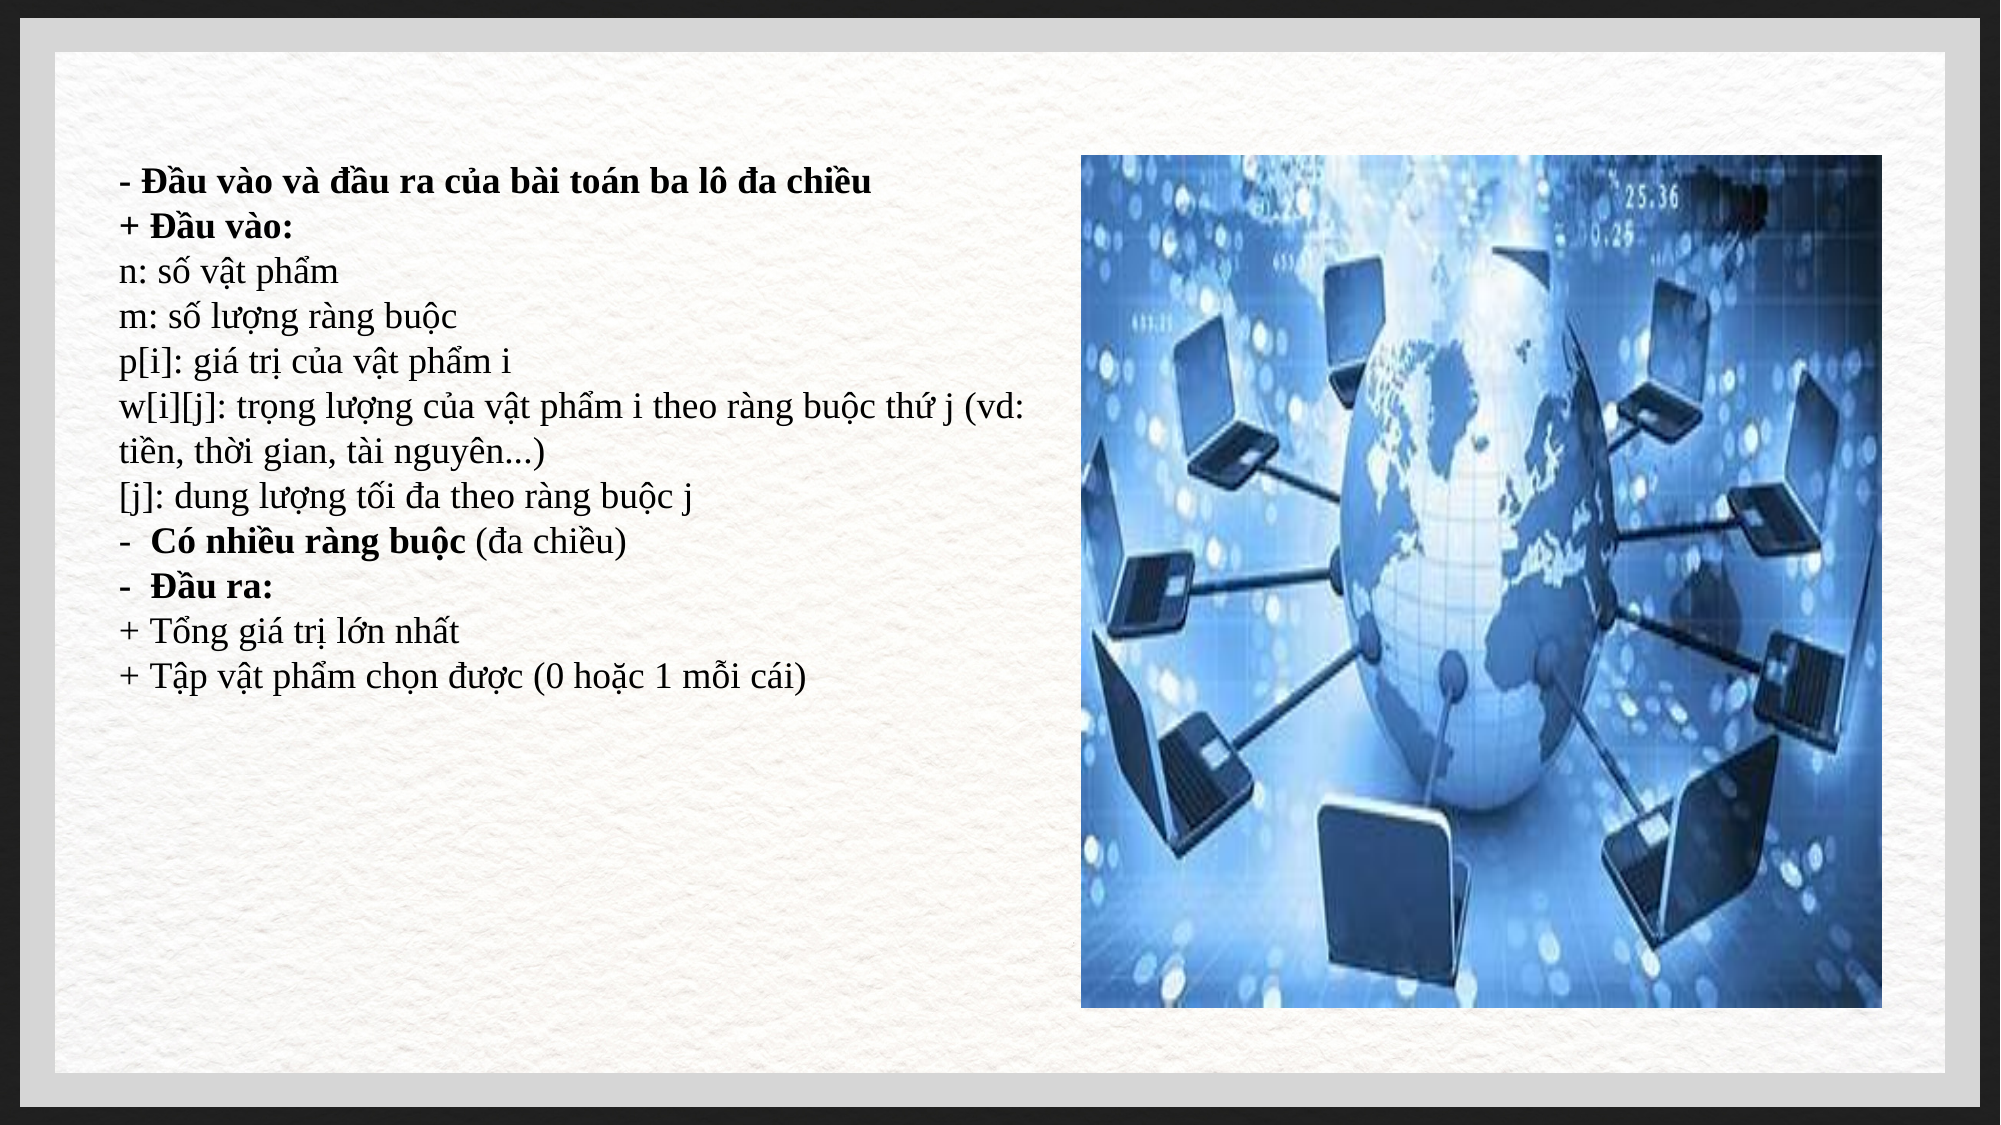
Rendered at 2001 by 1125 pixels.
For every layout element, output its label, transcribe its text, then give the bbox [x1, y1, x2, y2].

picture [1081, 155, 1882, 1008]
text_box [0, 0, 2000, 1125]
text_box [37, 34, 1963, 1090]
text_box - Đầu vào và đầu ra của bài toán ba lô đa chiều + Đầu vào: n: số vật phẩm m: số lượng ràng buộc p[i]: giá trị của vật phẩm i w[i][j]: trọng lượng của vật phẩm i theo ràng buộc thứ j (vd: tiền, thời gian, tài nguyên...) [j]: dung lượng tối đa theo ràng buộc j - Có nhiều ràng buộc (đa chiều) - Đầu ra: + Tổng giá trị lớn nhất + Tập vật phẩm chọn được (0 hoặc 1 mỗi cái) [118, 155, 1068, 857]
